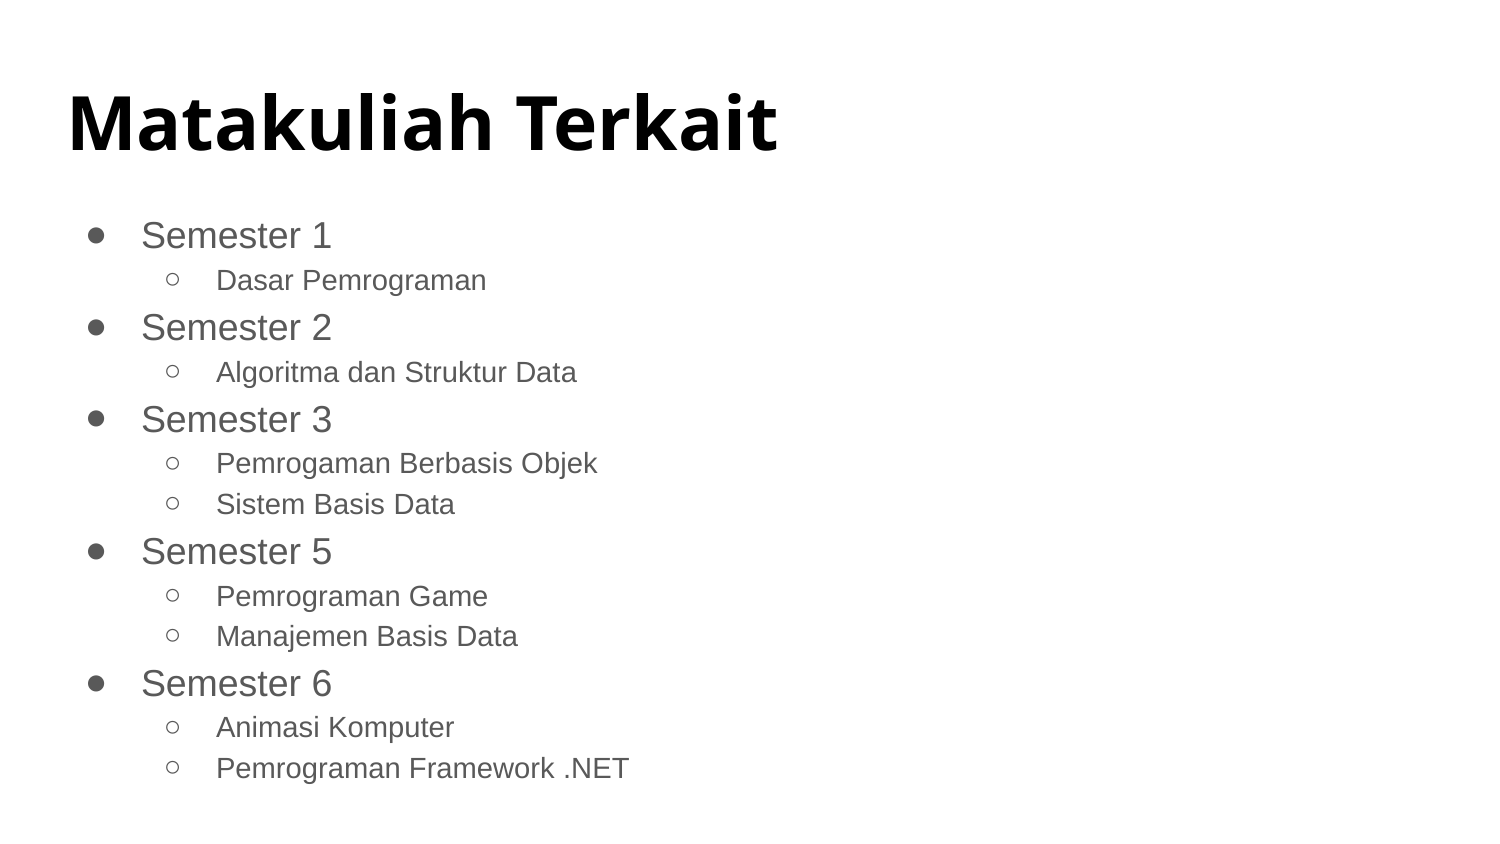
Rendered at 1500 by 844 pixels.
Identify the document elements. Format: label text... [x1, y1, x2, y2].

title Matakuliah Terkait [51, 72, 1449, 167]
list Semester 1 Dasar Pemrograman Semester 2 Algoritma dan Struktur Data Semester 3 Pemrogaman Berbasis Objek Sistem Basis Data Semester 5 Pemrograman Game Manajemen Basis Data Semester 6 Animasi Komputer Pemrograman Framework .NET [51, 189, 1449, 750]
